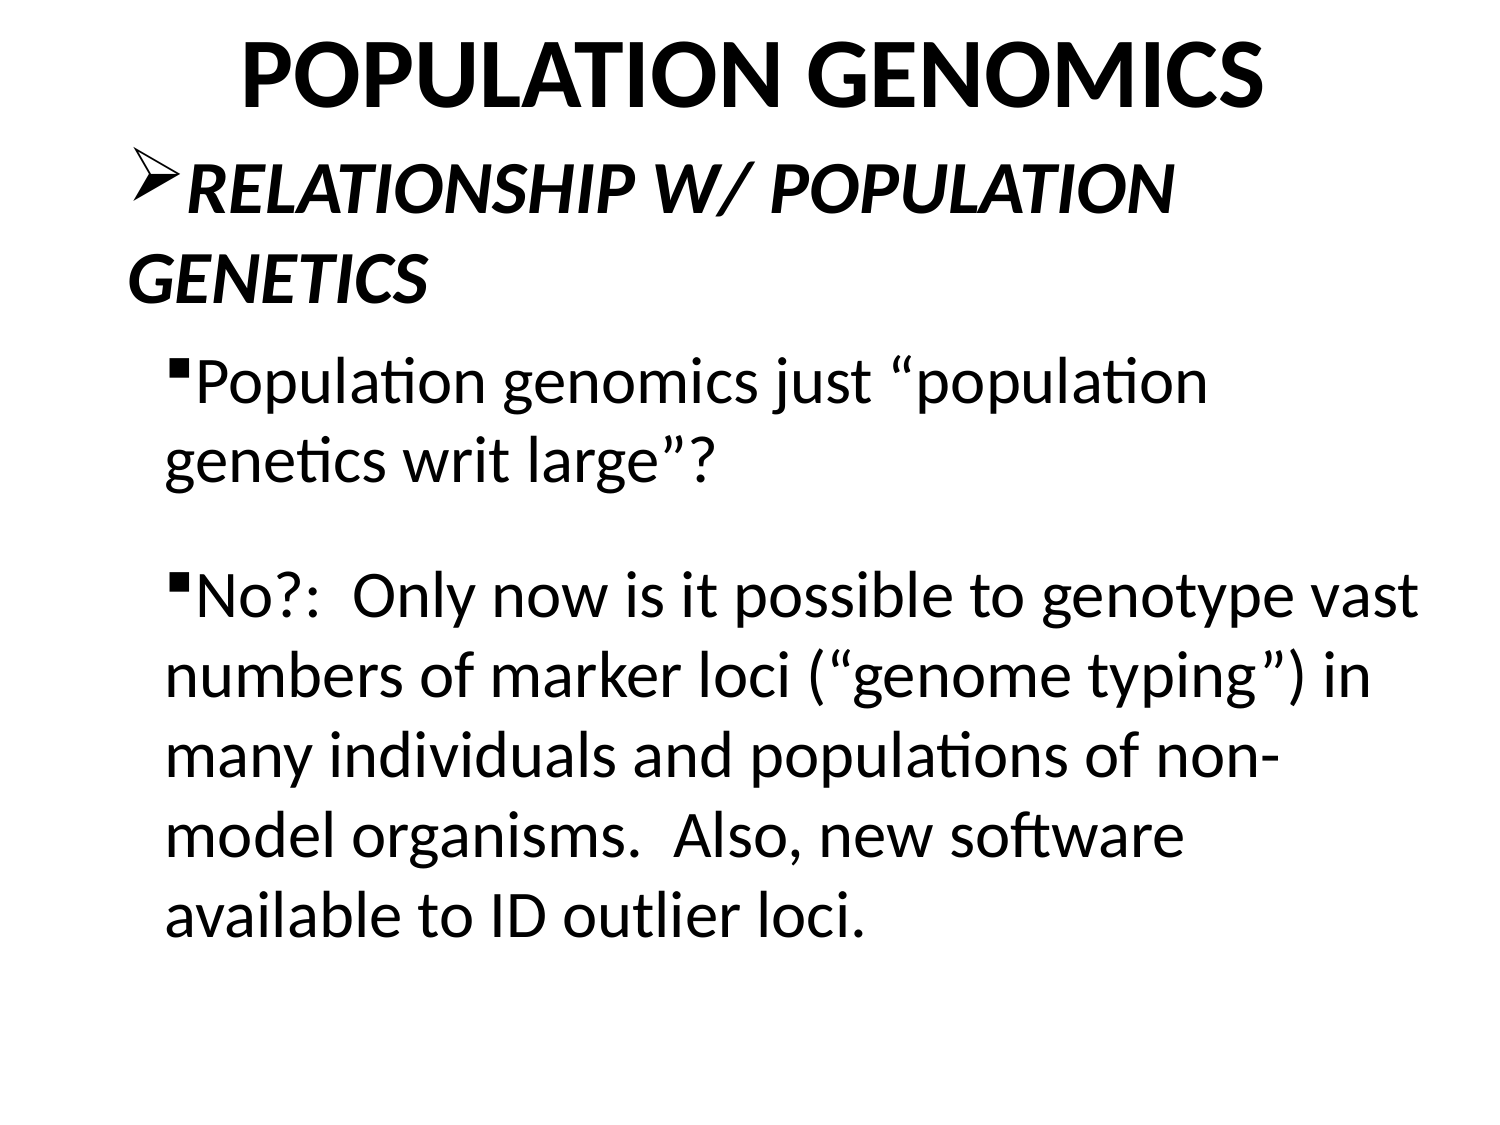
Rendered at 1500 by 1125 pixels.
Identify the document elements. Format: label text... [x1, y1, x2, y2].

text_box Population genomics just “population genetics writ large”? [150, 328, 1450, 504]
text_box RELATIONSHIP W/ POPULATION GENETICS [112, 131, 1413, 327]
text_box POPULATION GENOMICS [225, 0, 1283, 131]
text_box No?: Only now is it possible to genotype vast numbers of marker loci (“genome typing”) in many individuals and populations of non-model organisms. Also, new software available to ID outlier loci. [150, 543, 1450, 958]
